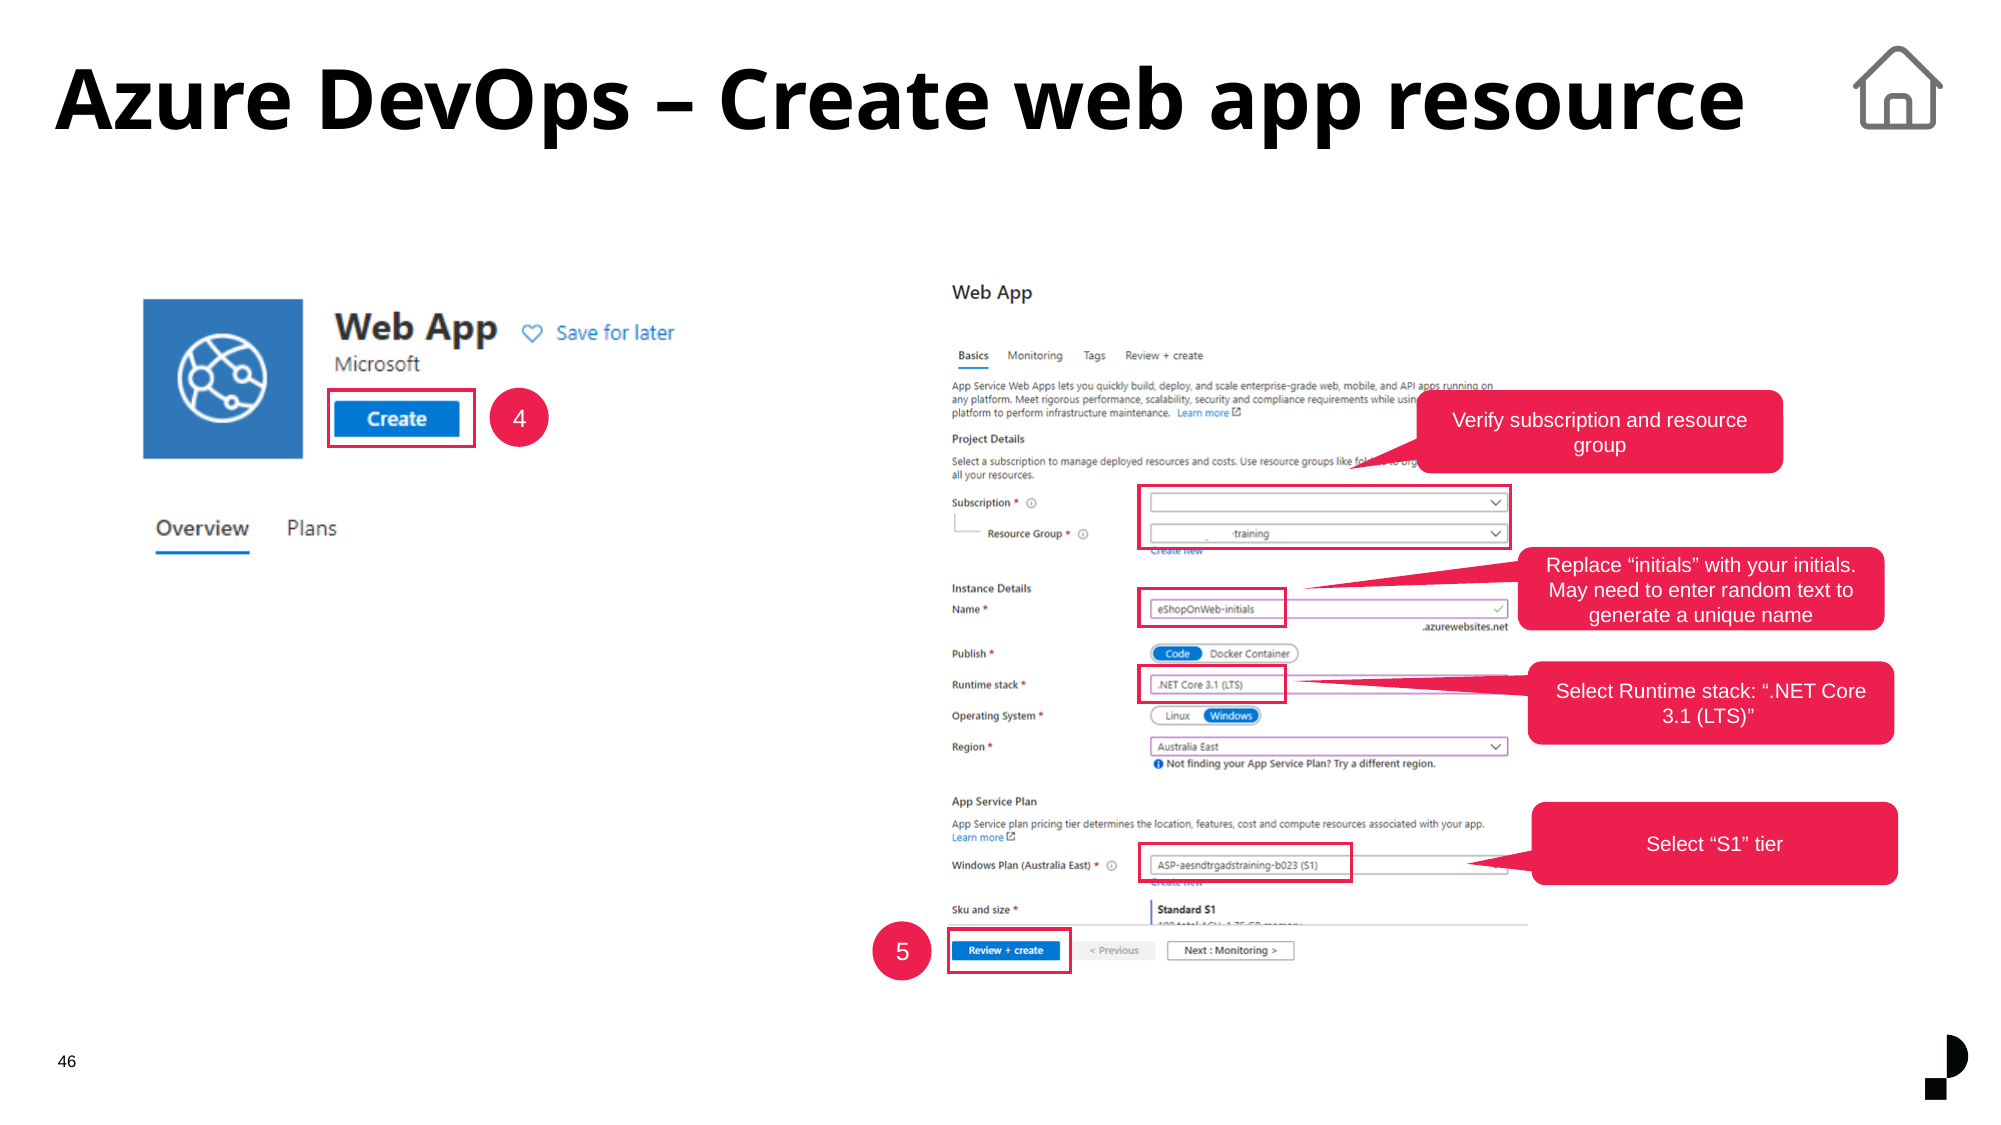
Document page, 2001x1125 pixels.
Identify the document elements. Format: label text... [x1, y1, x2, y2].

list Azure DevOps – Create web app resource [55, 57, 1943, 149]
picture [1853, 43, 1943, 132]
text_box Replace “initials” with your initials. May need to enter random text to generate a unique name [1528, 546, 1886, 632]
text_box Select “S1” tier [1528, 800, 1900, 887]
picture [1920, 1028, 1972, 1106]
text_box Select Runtime stack: “.NET Core 3.1 (LTS)” [1528, 660, 1896, 746]
picture [948, 279, 1528, 973]
slide_number 46 [56, 1050, 77, 1071]
text_box Verify subscription and resource group [1528, 389, 1785, 475]
picture [131, 265, 762, 589]
text_box 5 [871, 920, 933, 982]
